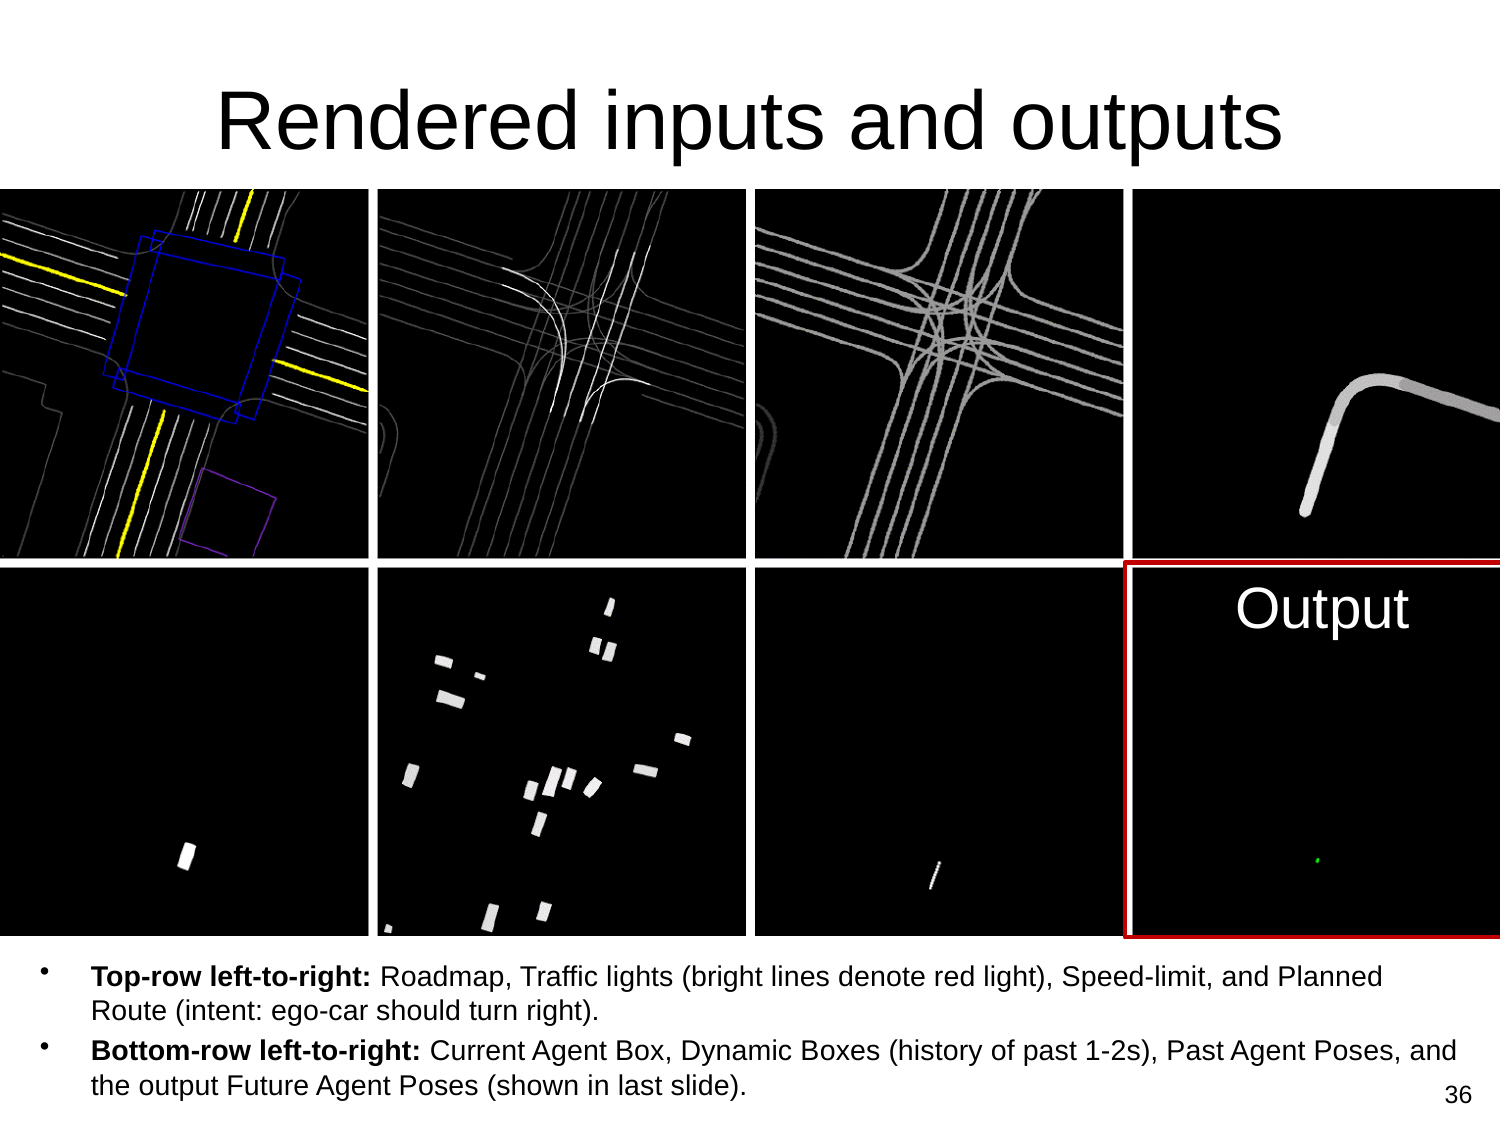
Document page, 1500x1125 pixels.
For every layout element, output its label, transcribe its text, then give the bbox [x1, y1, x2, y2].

list Top-row left-to-right: Roadmap, Traffic lights (bright lines denote red light), Speed-limit, and Planned Route (intent: ego-car should turn right). Bottom-row left-to-right: Current Agent Box, Dynamic Boxes (history of past 1-2s), Past Agent Poses, and the output Future Agent Poses (shown in last slide). [24, 949, 1476, 1112]
title Rendered inputs and outputs [74, 44, 1426, 188]
slide_number 36 [1137, 1070, 1488, 1112]
picture [0, 189, 1500, 936]
